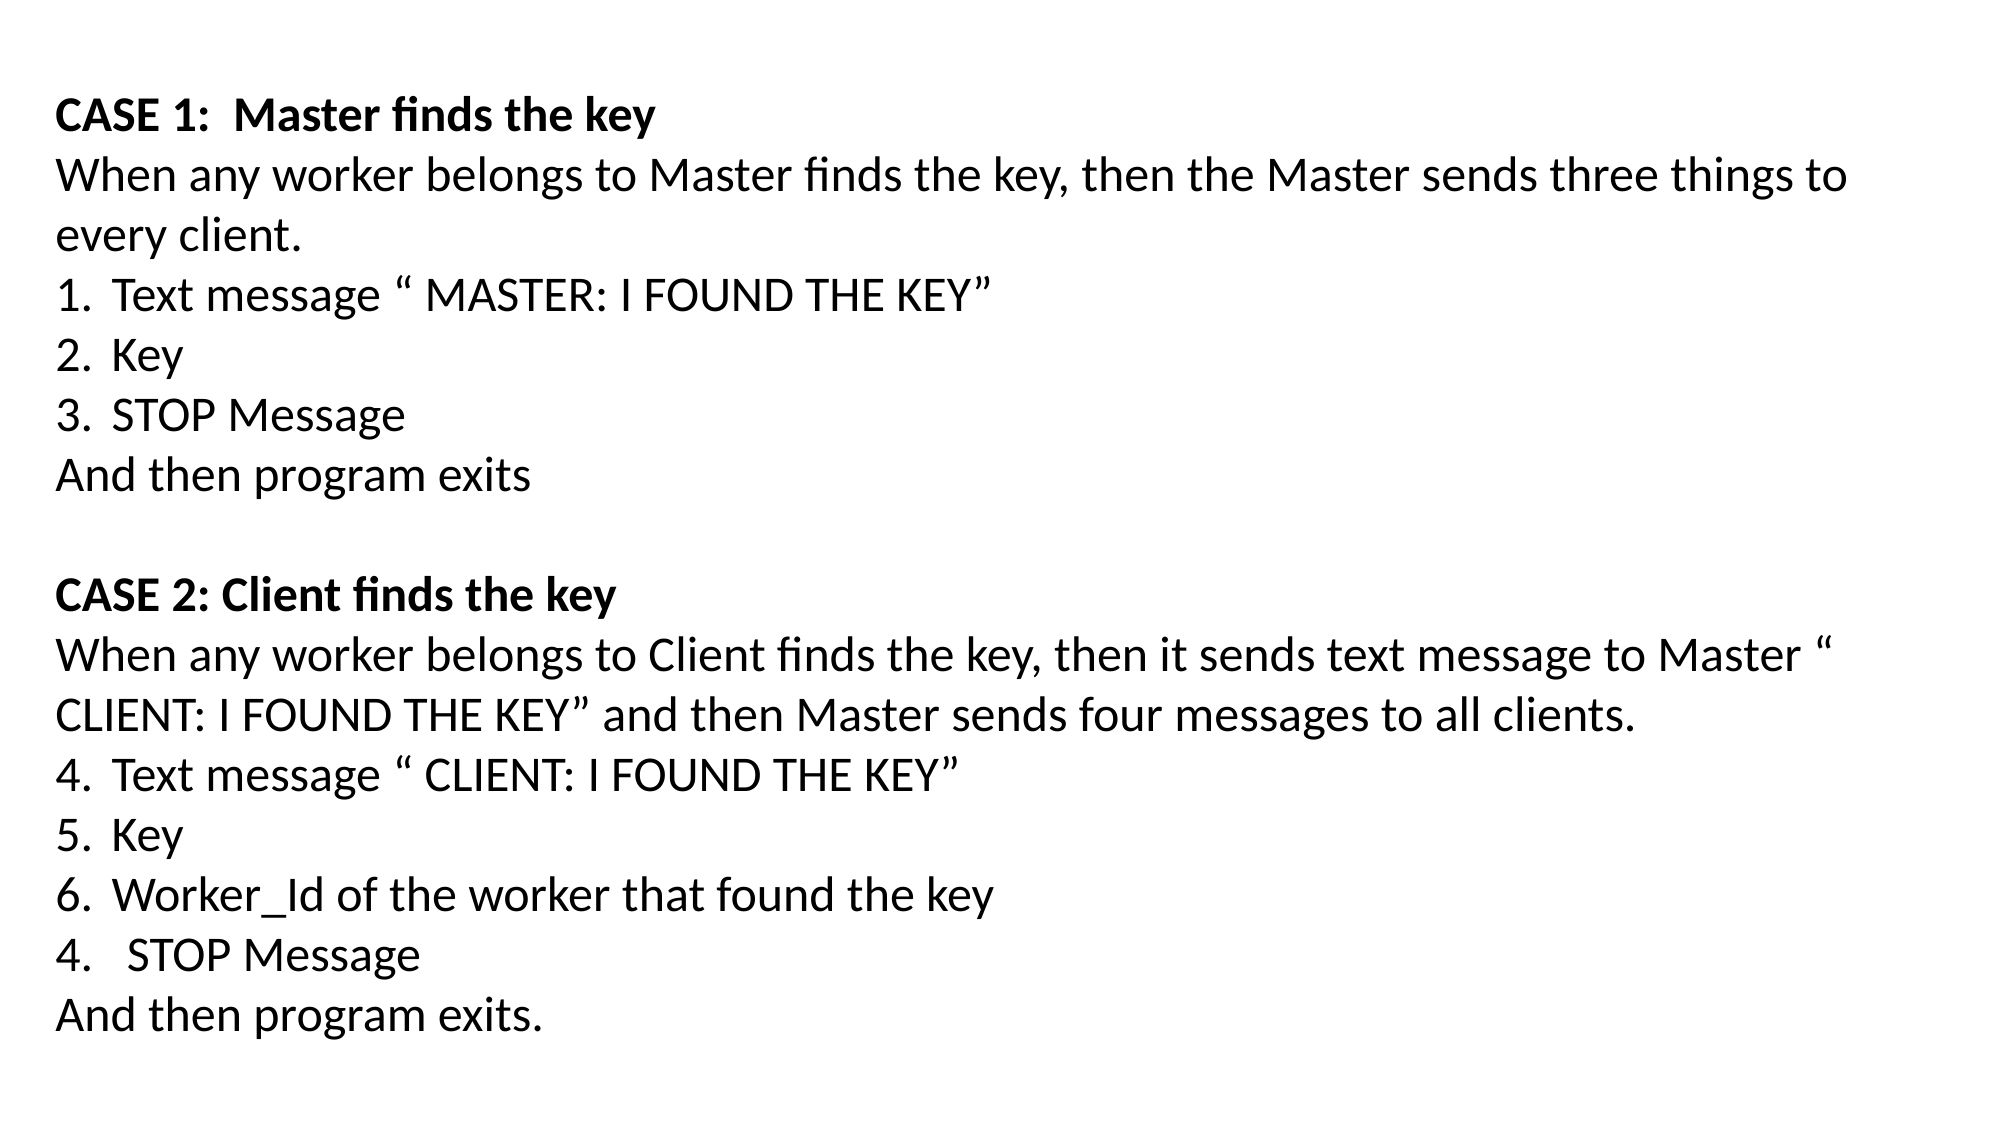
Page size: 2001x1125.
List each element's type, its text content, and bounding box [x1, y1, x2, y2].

text_box CASE 1: Master finds the key When any worker belongs to Master finds the key, then the Master sends three things to every client. Text message “ MASTER: I FOUND THE KEY” Key STOP Message And then program exits CASE 2: Client finds the key When any worker belongs to Client finds the key, then it sends text message to Master “ CLIENT: I FOUND THE KEY” and then Master sends four messages to all clients. Text message “ CLIENT: I FOUND THE KEY” Key Worker_Id of the worker that found the key 4. STOP Message And then program exits. [40, 73, 1974, 1125]
